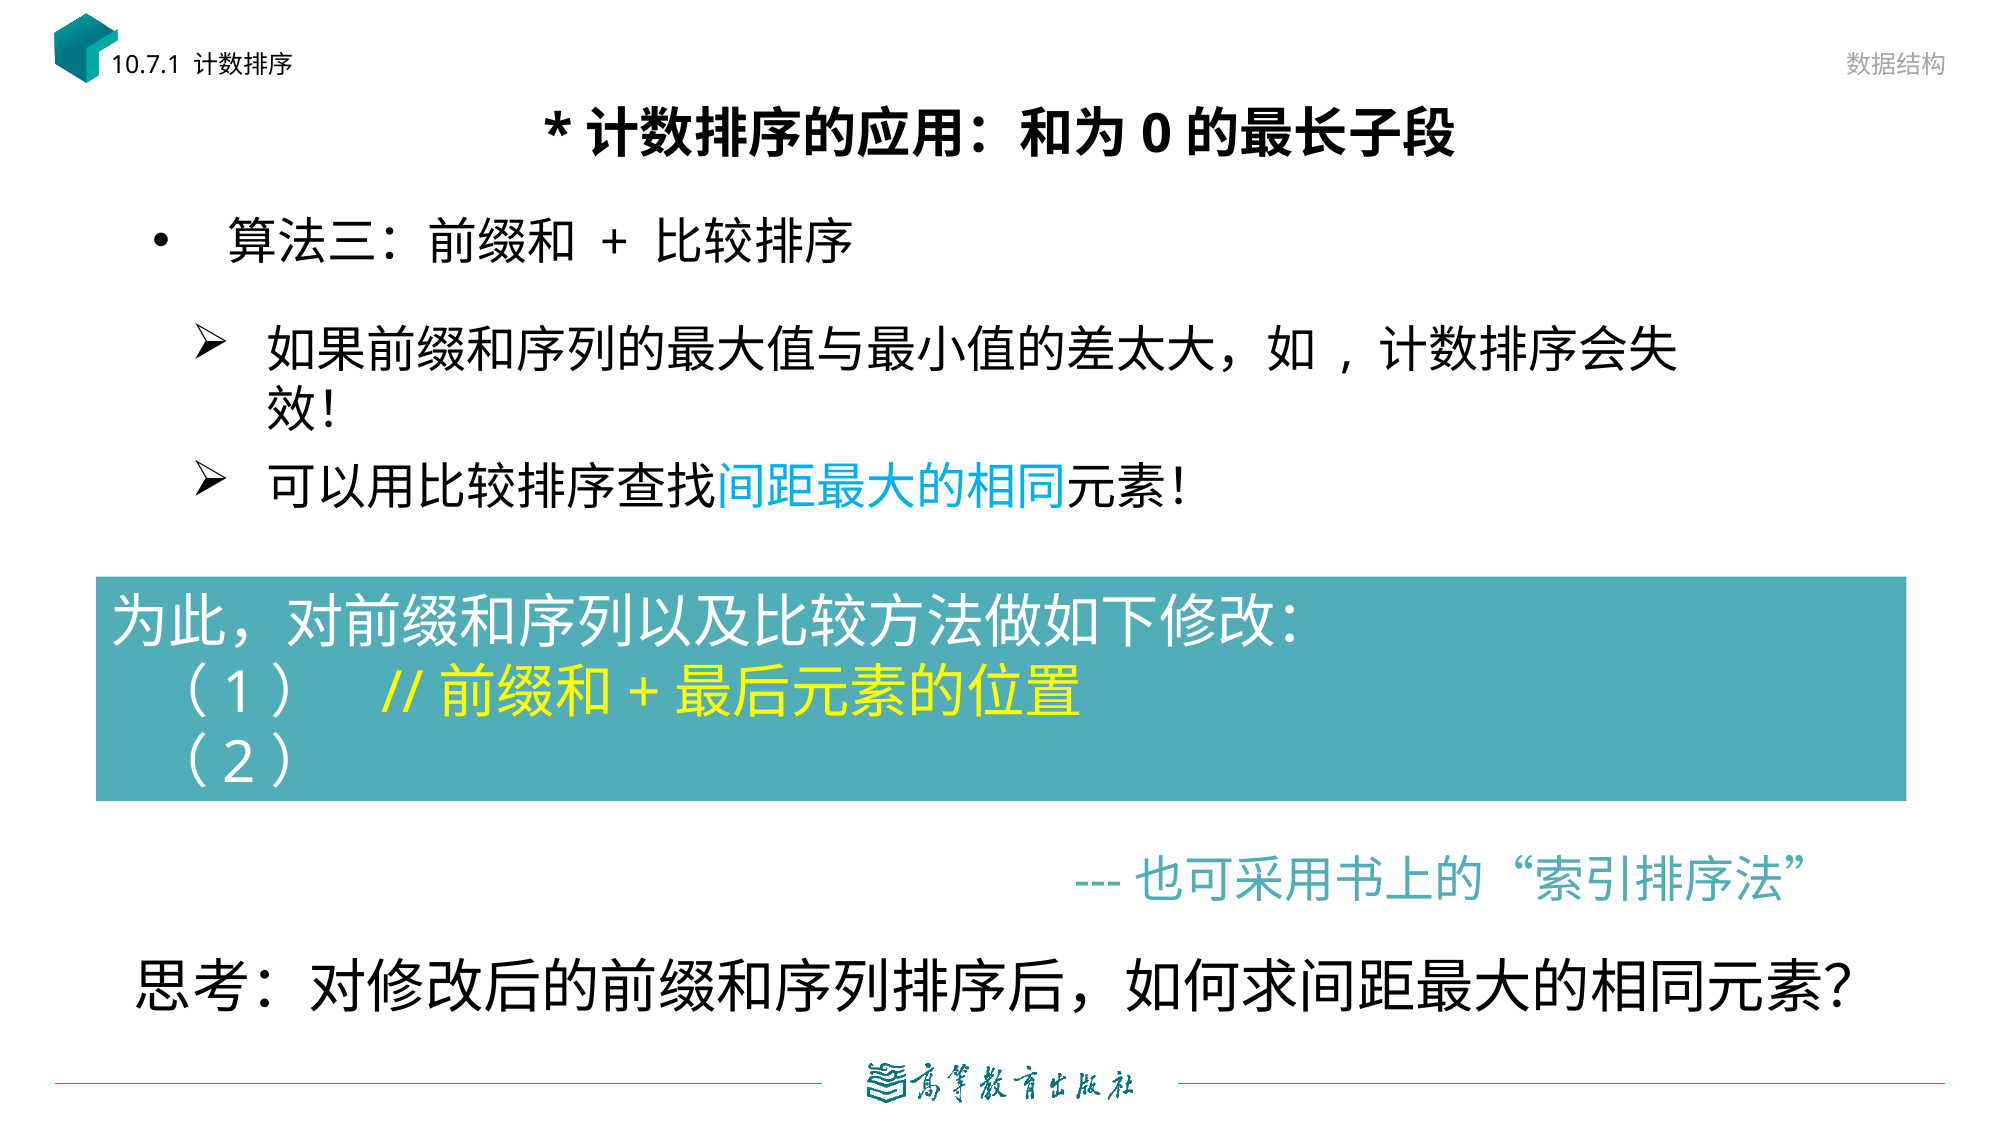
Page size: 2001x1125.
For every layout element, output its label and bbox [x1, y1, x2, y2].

subtitle [95, 44, 894, 99]
picture [867, 1063, 1133, 1103]
list [1115, 32, 1962, 86]
text_box [137, 201, 1138, 277]
text_box [176, 446, 1305, 522]
text_box [1059, 840, 1850, 915]
text_box [119, 941, 1897, 1027]
title [137, 92, 1863, 178]
